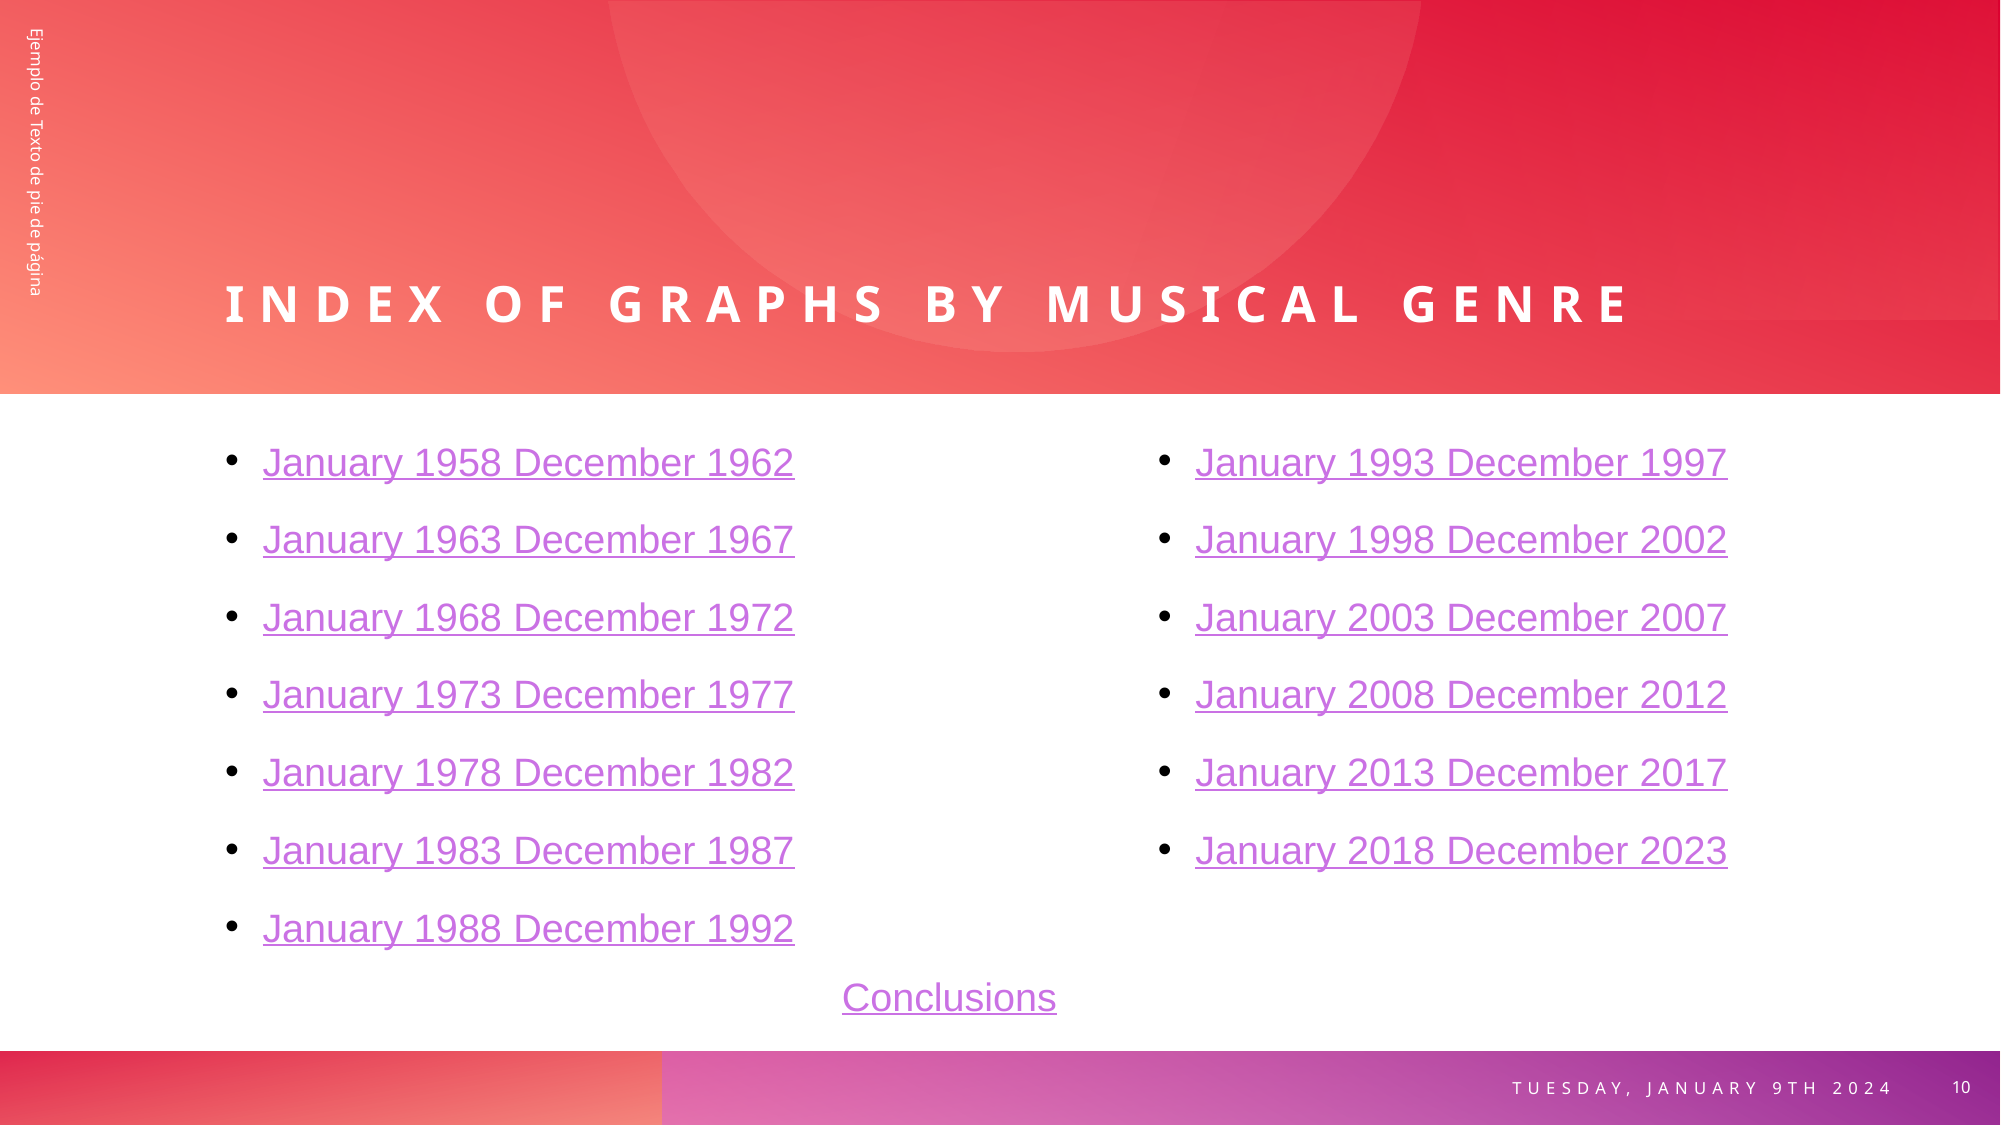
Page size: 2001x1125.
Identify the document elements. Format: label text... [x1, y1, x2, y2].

list January 1958 December 1962 January 1963 December 1967 January 1968 December 1972 January 1973 December 1977 January 1978 December 1982 January 1983 December 1987 January 1988 December 1992 [225, 427, 842, 997]
title Index of graphs by MUSICAL genre [225, 130, 1905, 333]
text_box January 1993 December 1997 January 1998 December 2002 January 2003 December 2007 January 2008 December 2012 January 2013 December 2017 January 2018 December 2023 [1157, 427, 1775, 997]
slide_number 10 [1913, 1051, 1986, 1125]
footer Ejemplo de Texto de pie de página [0, 13, 76, 689]
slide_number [1297, 1051, 1905, 1125]
text_box Conclusions [841, 962, 1075, 1027]
